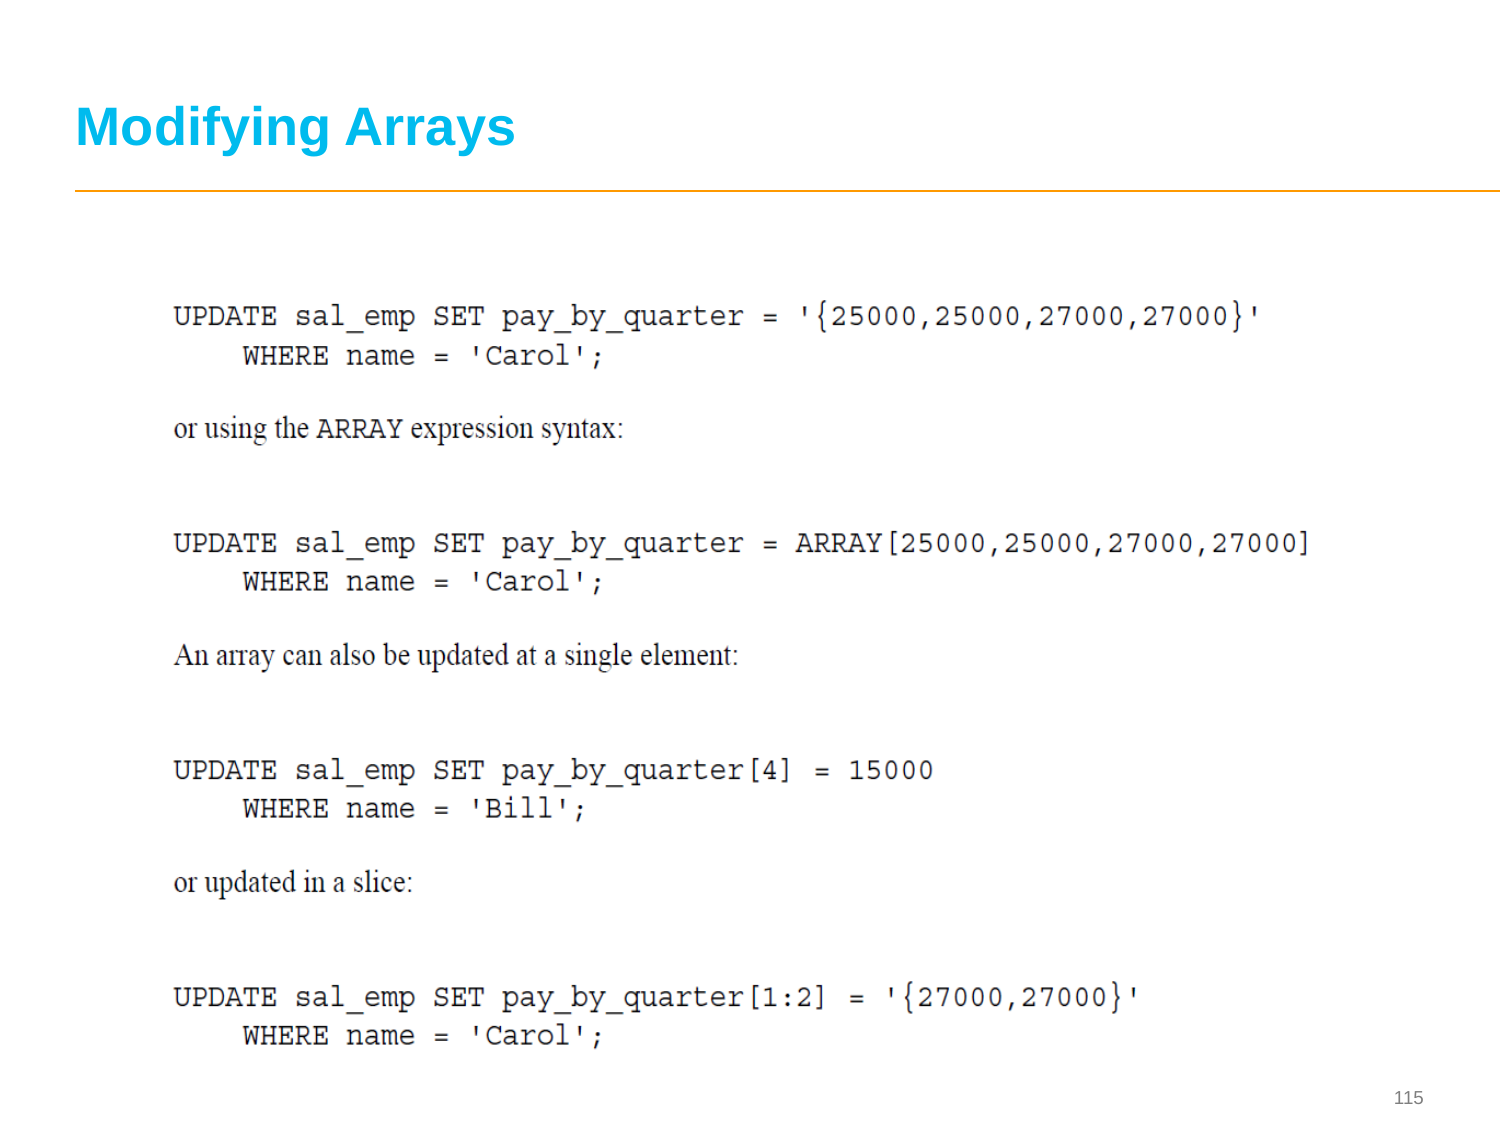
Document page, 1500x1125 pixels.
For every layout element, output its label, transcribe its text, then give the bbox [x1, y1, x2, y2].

picture [63, 247, 1421, 1066]
title Modifying Arrays [75, 27, 1422, 157]
